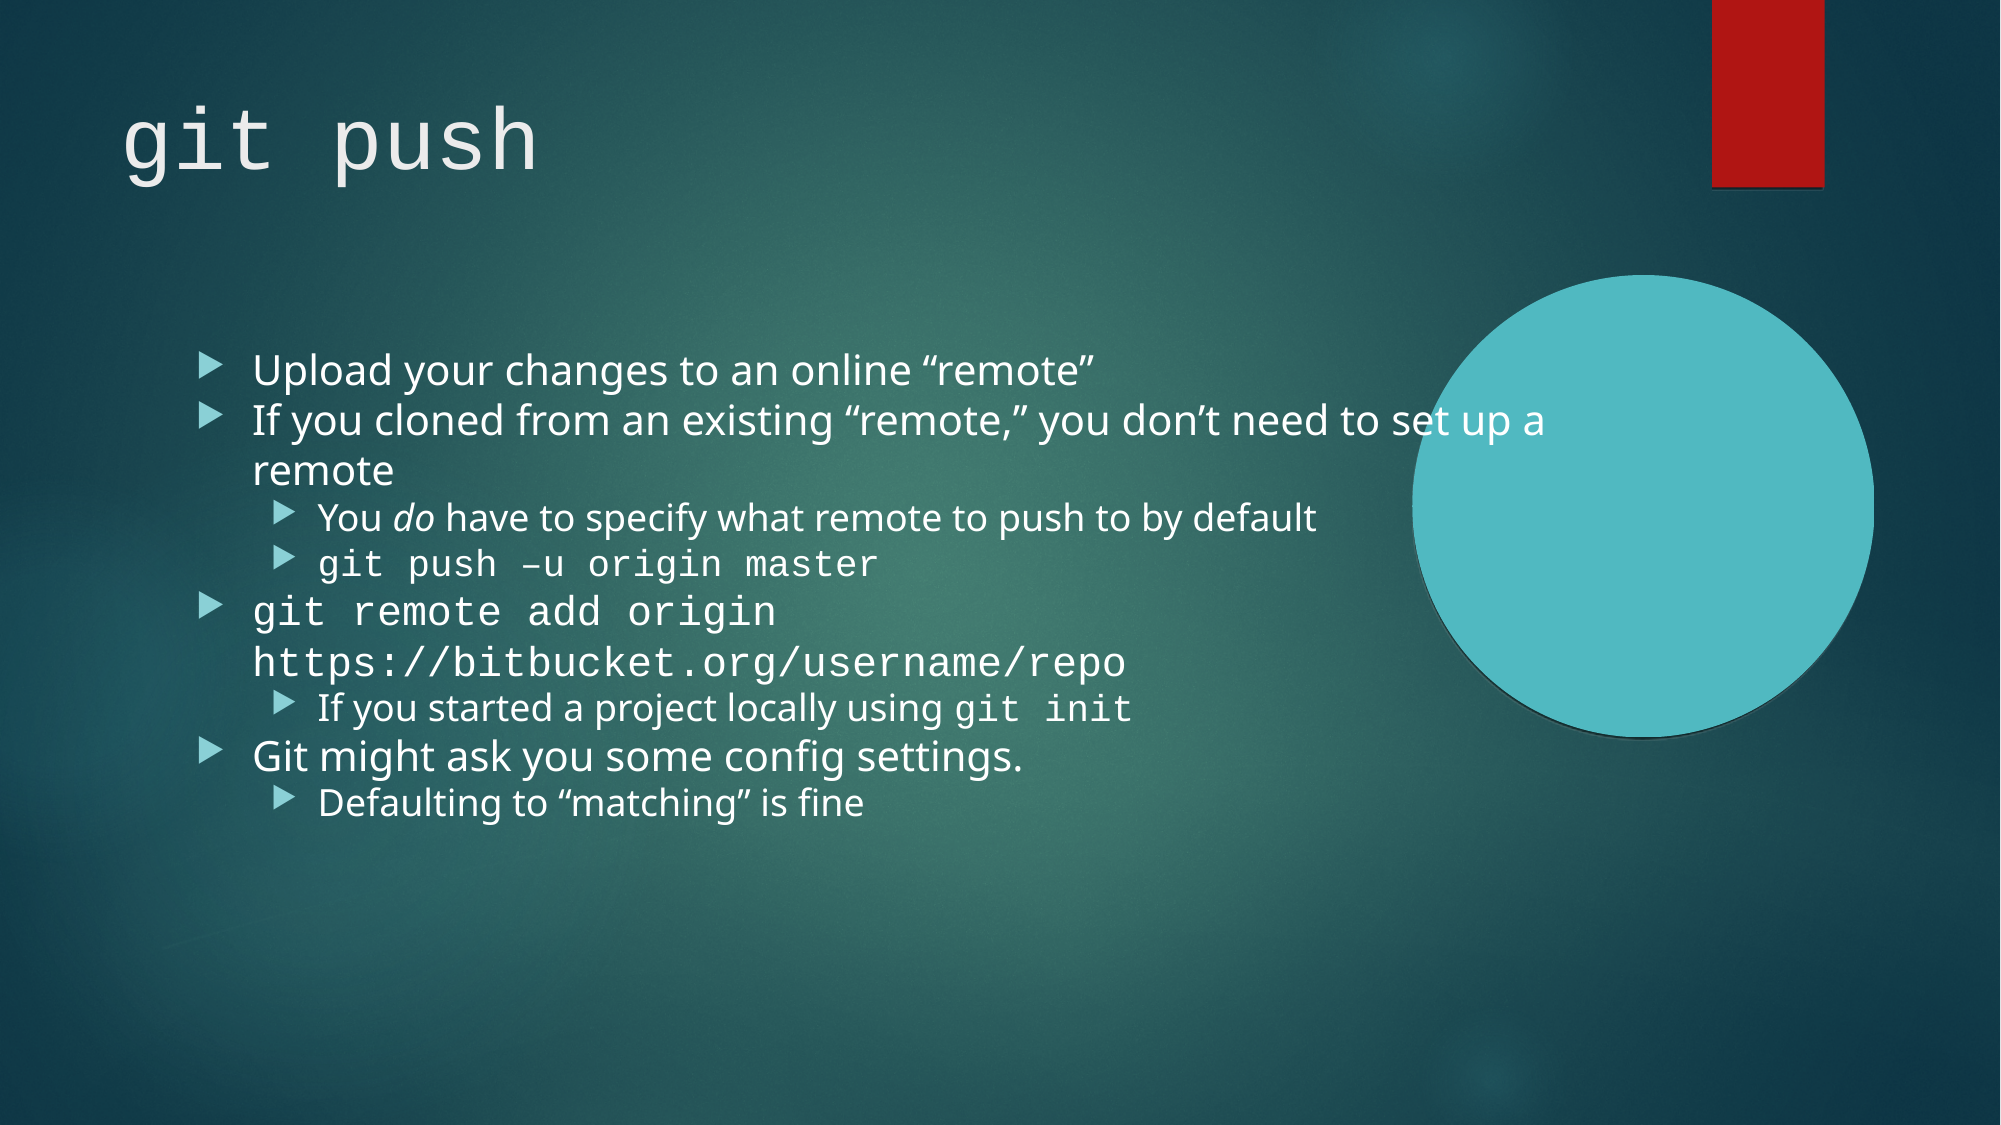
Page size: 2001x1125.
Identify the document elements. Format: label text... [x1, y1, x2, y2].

picture [0, 0, 2001, 1125]
text_box git push [106, 74, 1649, 304]
text_box Upload your changes to an online “remote” If you cloned from an existing “remote,” you don’t need to set up a remote You do have to specify what remote to push to by default git push –u origin master git remote add origin https://bitbucket.org/username/repo If you started a project locally using git init Git might ask you some config settings. Defaulting to “matching” is fine [181, 336, 1649, 1025]
